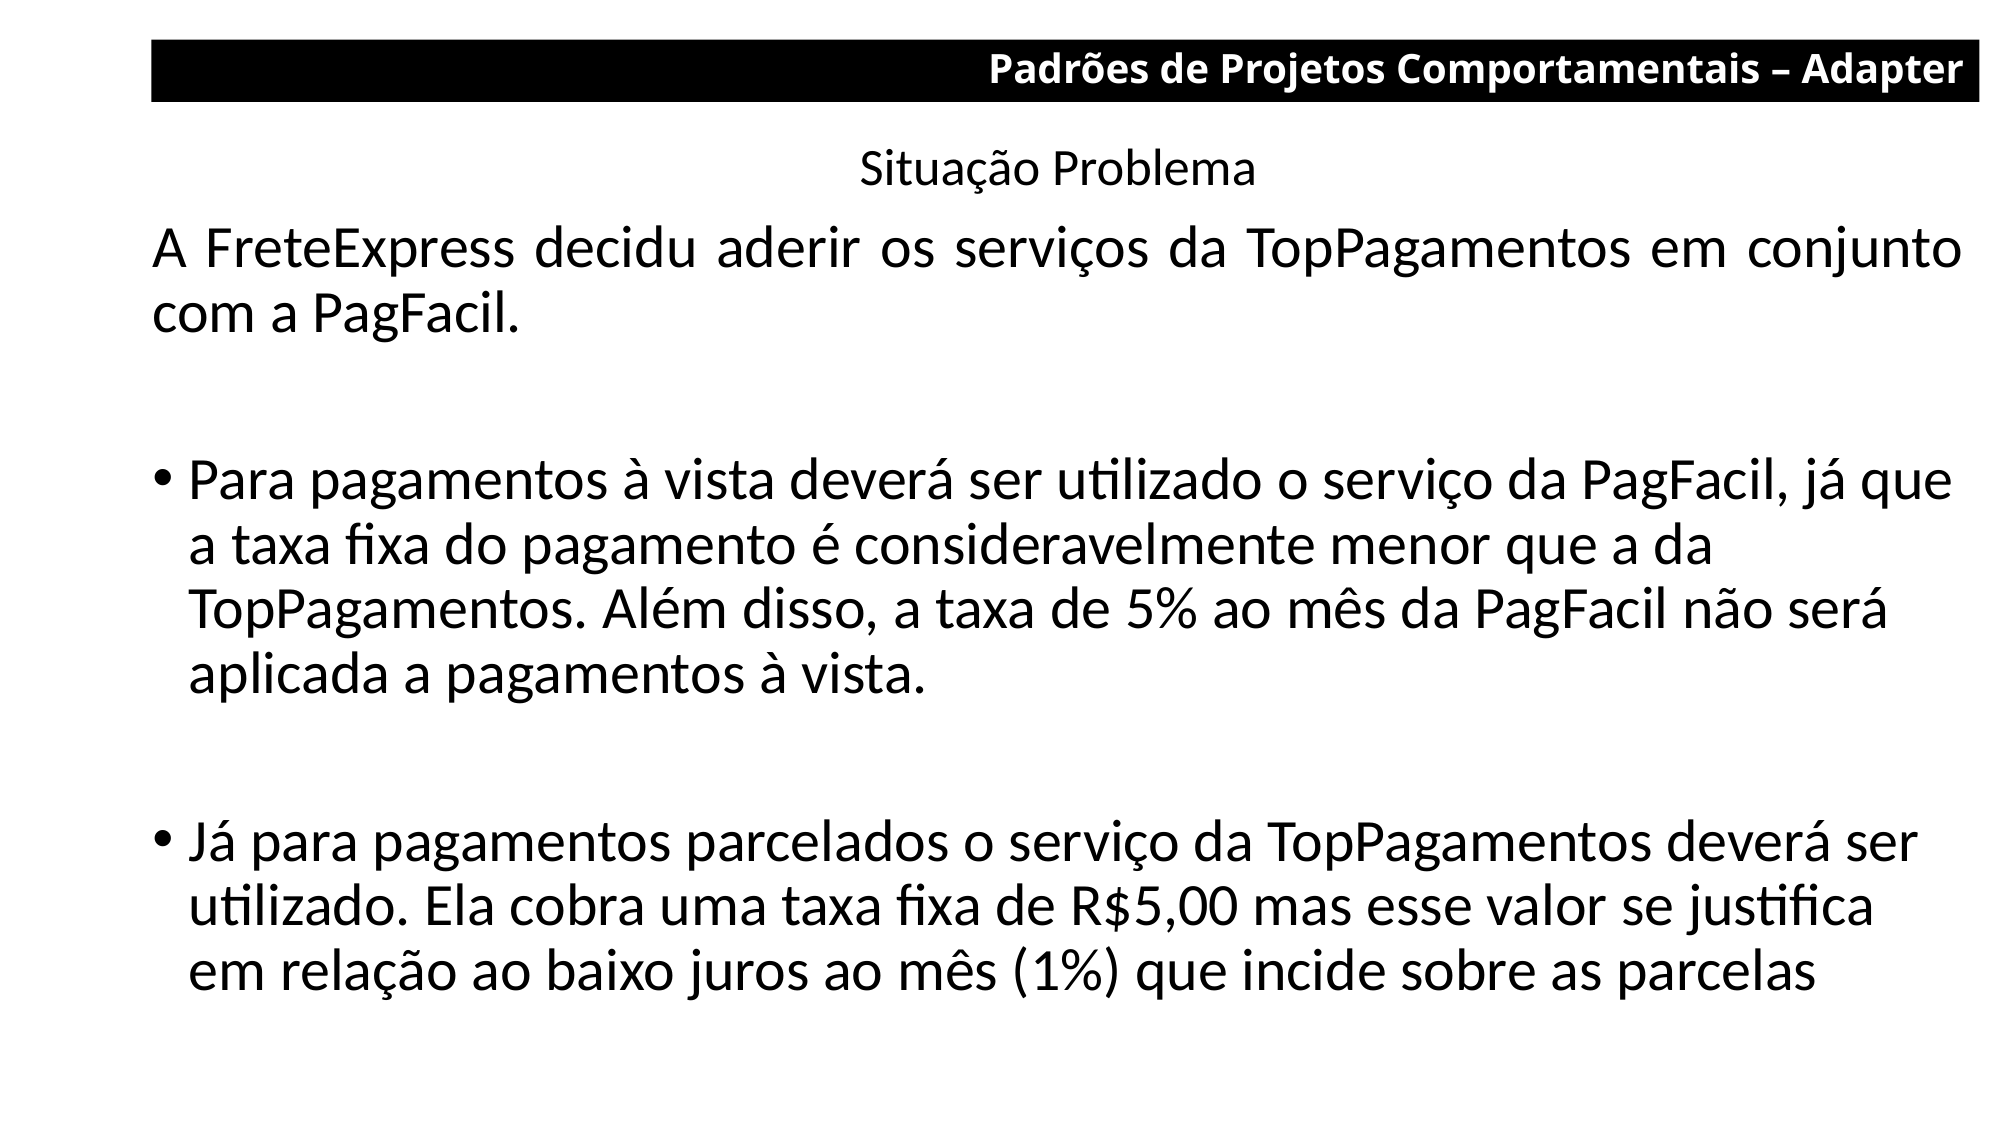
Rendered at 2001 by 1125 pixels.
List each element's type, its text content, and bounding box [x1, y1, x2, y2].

list Situação Problema A FreteExpress decidu aderir os serviços da TopPagamentos em conjunto com a PagFacil. Para pagamentos à vista deverá ser utilizado o serviço da PagFacil, já que a taxa fixa do pagamento é consideravelmente menor que a da TopPagamentos. Além disso, a taxa de 5% ao mês da PagFacil não será aplicada a pagamentos à vista. Já para pagamentos parcelados o serviço da TopPagamentos deverá ser utilizado. Ela cobra uma taxa fixa de R$5,00 mas esse valor se justifica em relação ao baixo juros ao mês (1%) que incide sobre as parcelas [137, 132, 1980, 1014]
text_box Padrões de Projetos Comportamentais – Adapter [151, 39, 1980, 102]
